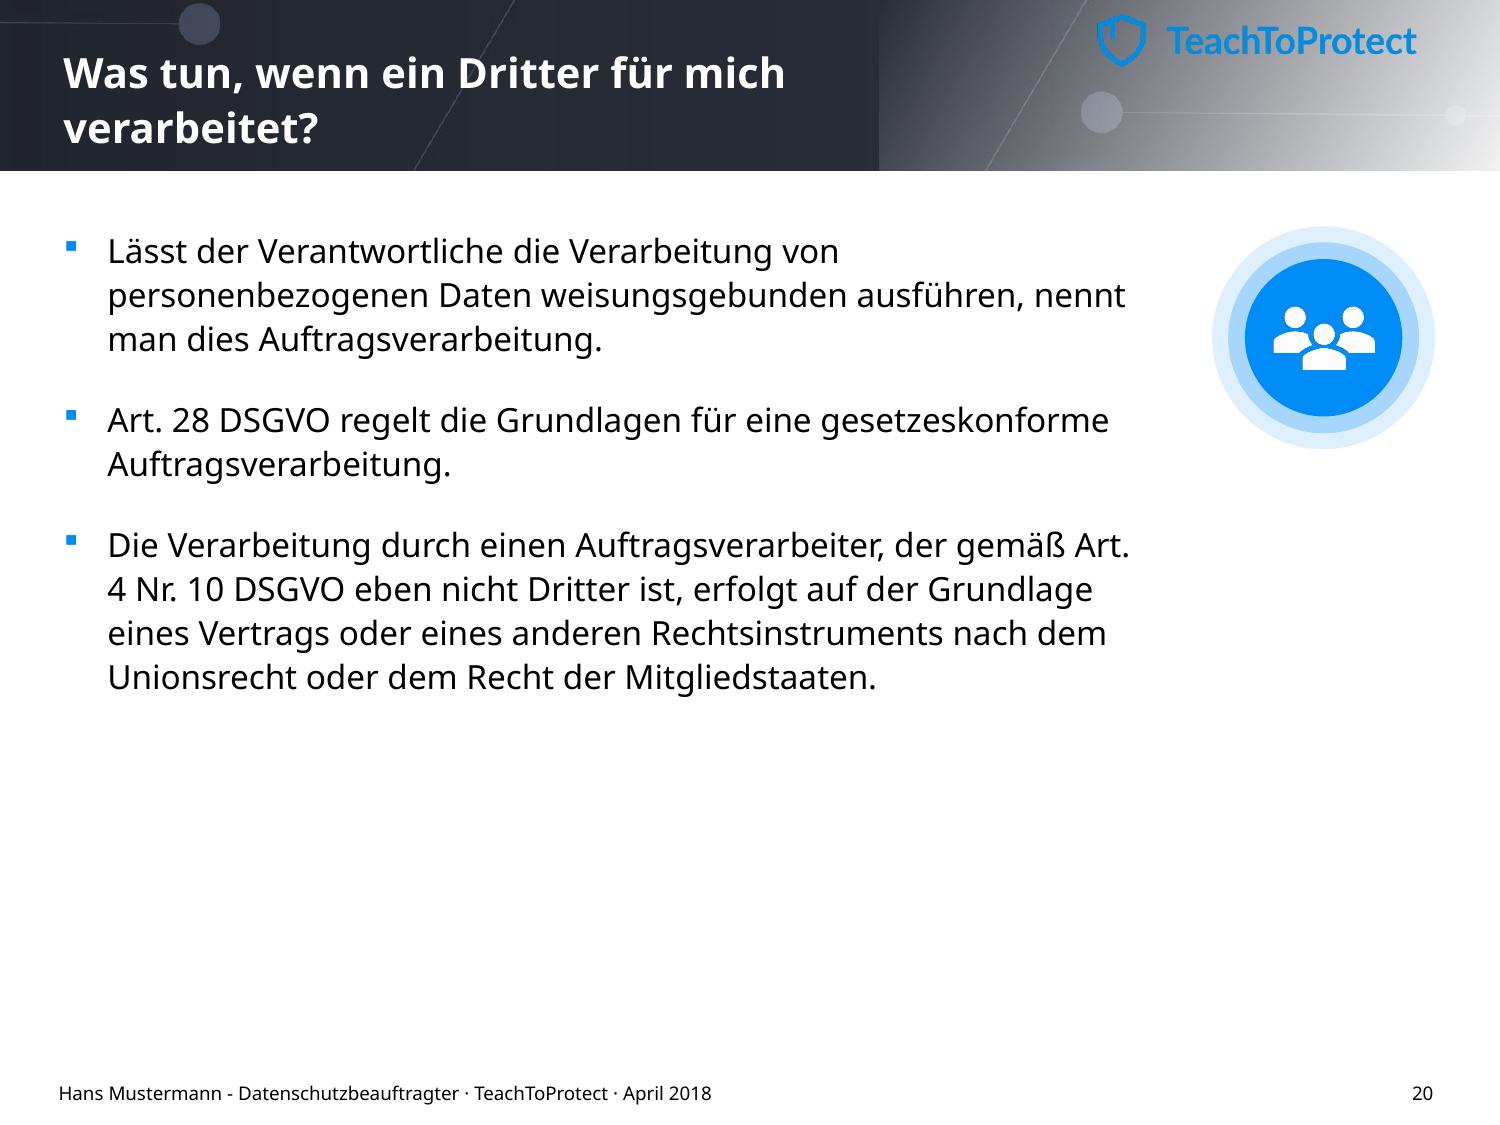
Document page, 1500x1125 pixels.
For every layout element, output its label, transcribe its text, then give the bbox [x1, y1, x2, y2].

picture [1265, 280, 1382, 396]
title Was tun, wenn ein Dritter für mich verarbeitet? [63, 20, 1027, 153]
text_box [1211, 225, 1436, 450]
picture [1095, 11, 1418, 68]
list Lässt der Verantwortliche die Verarbeitung von personenbezogenen Daten weisungsgebunden ausführen, nennt man dies Auftragsverarbeitung. Art. 28 DSGVO regelt die Grundlagen für eine gesetzeskonforme Auftragsverarbeitung. Die Verarbeitung durch einen Auftragsverarbeiter, der gemäß Art. 4 Nr. 10 DSGVO eben nicht Dritter ist, erfolgt auf der Grundlage eines Vertrags oder eines anderen Rechtsinstruments nach dem Unionsrecht oder dem Recht der Mitgliedstaaten. [63, 226, 1139, 1022]
